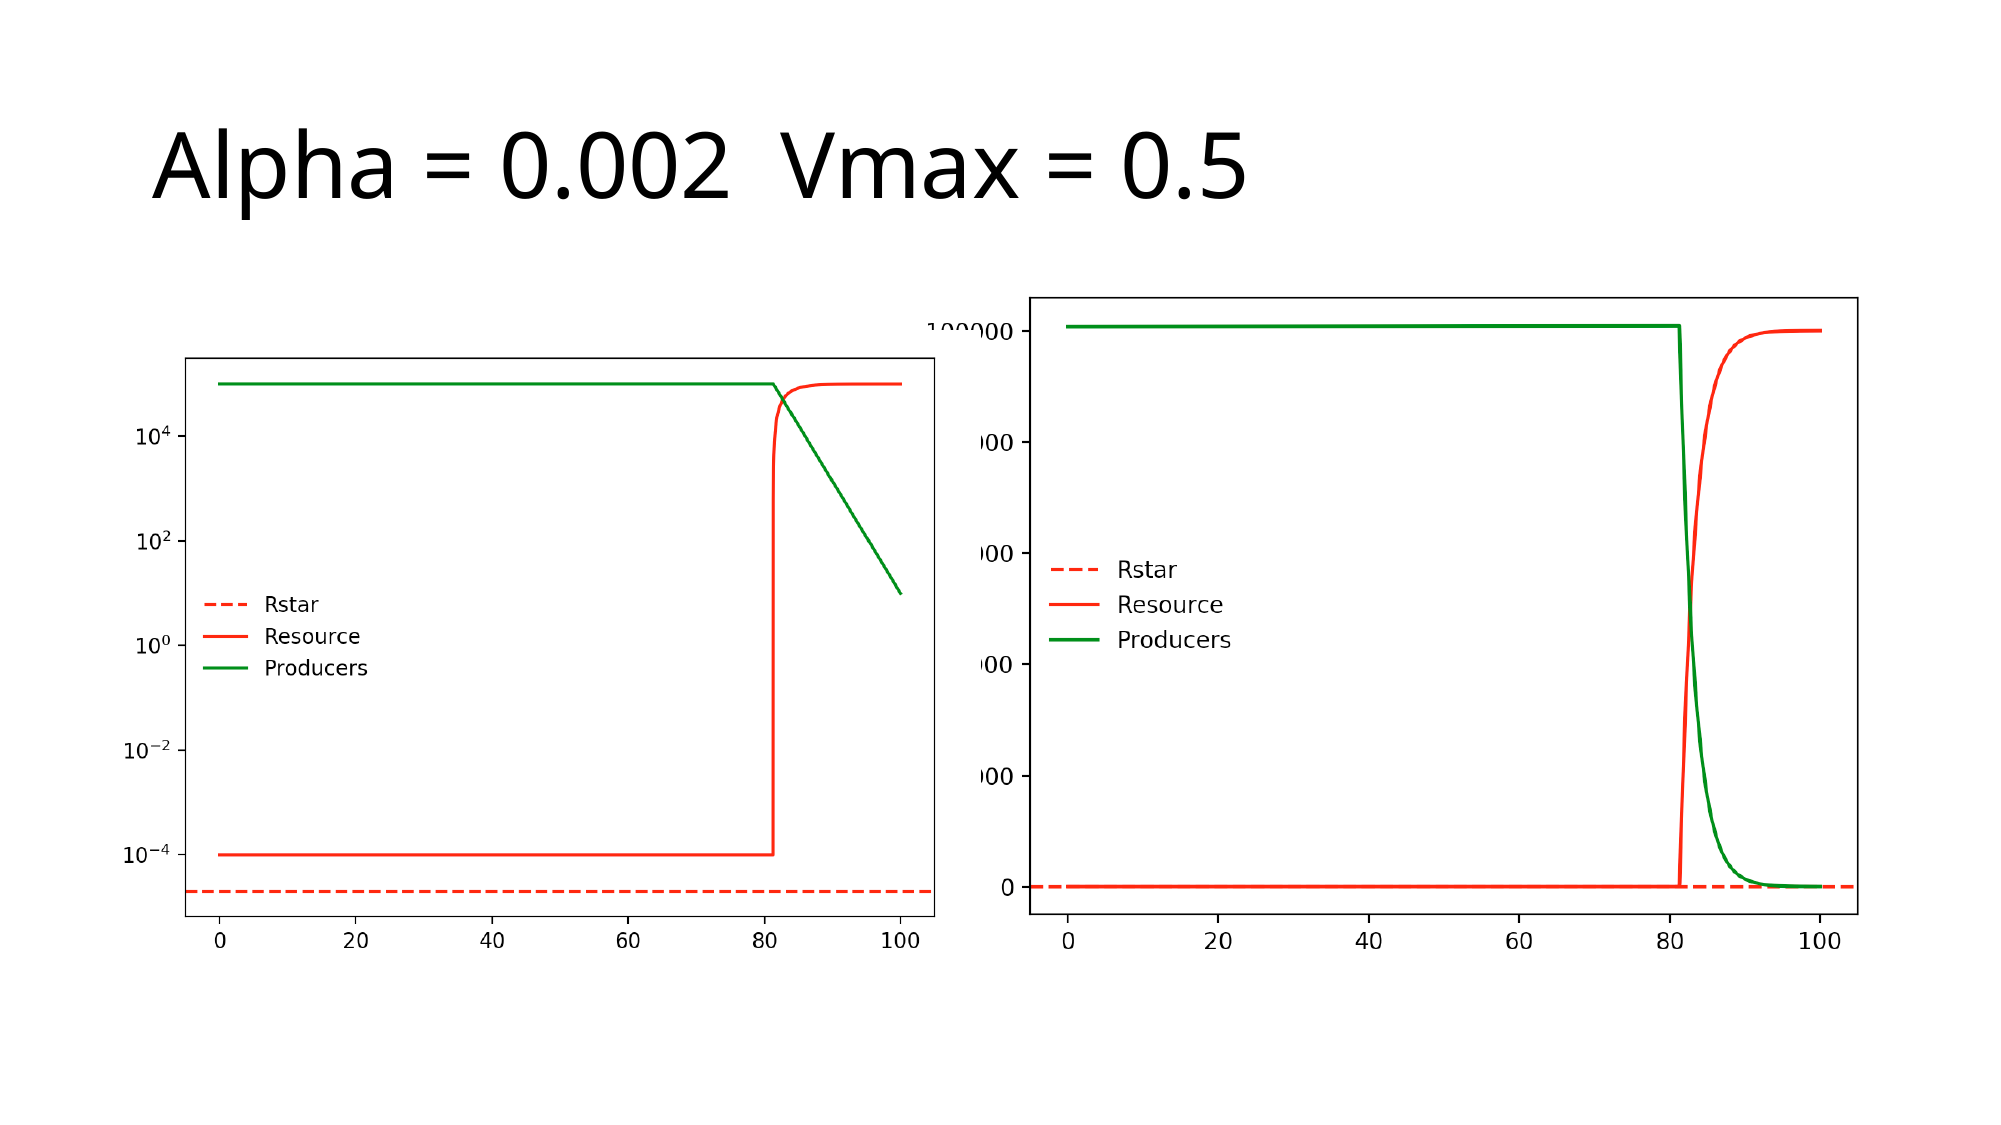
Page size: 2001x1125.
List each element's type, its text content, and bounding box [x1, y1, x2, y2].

picture [75, 253, 1904, 981]
title Alpha = 0.002 Vmax = 0.5 [137, 59, 1863, 278]
